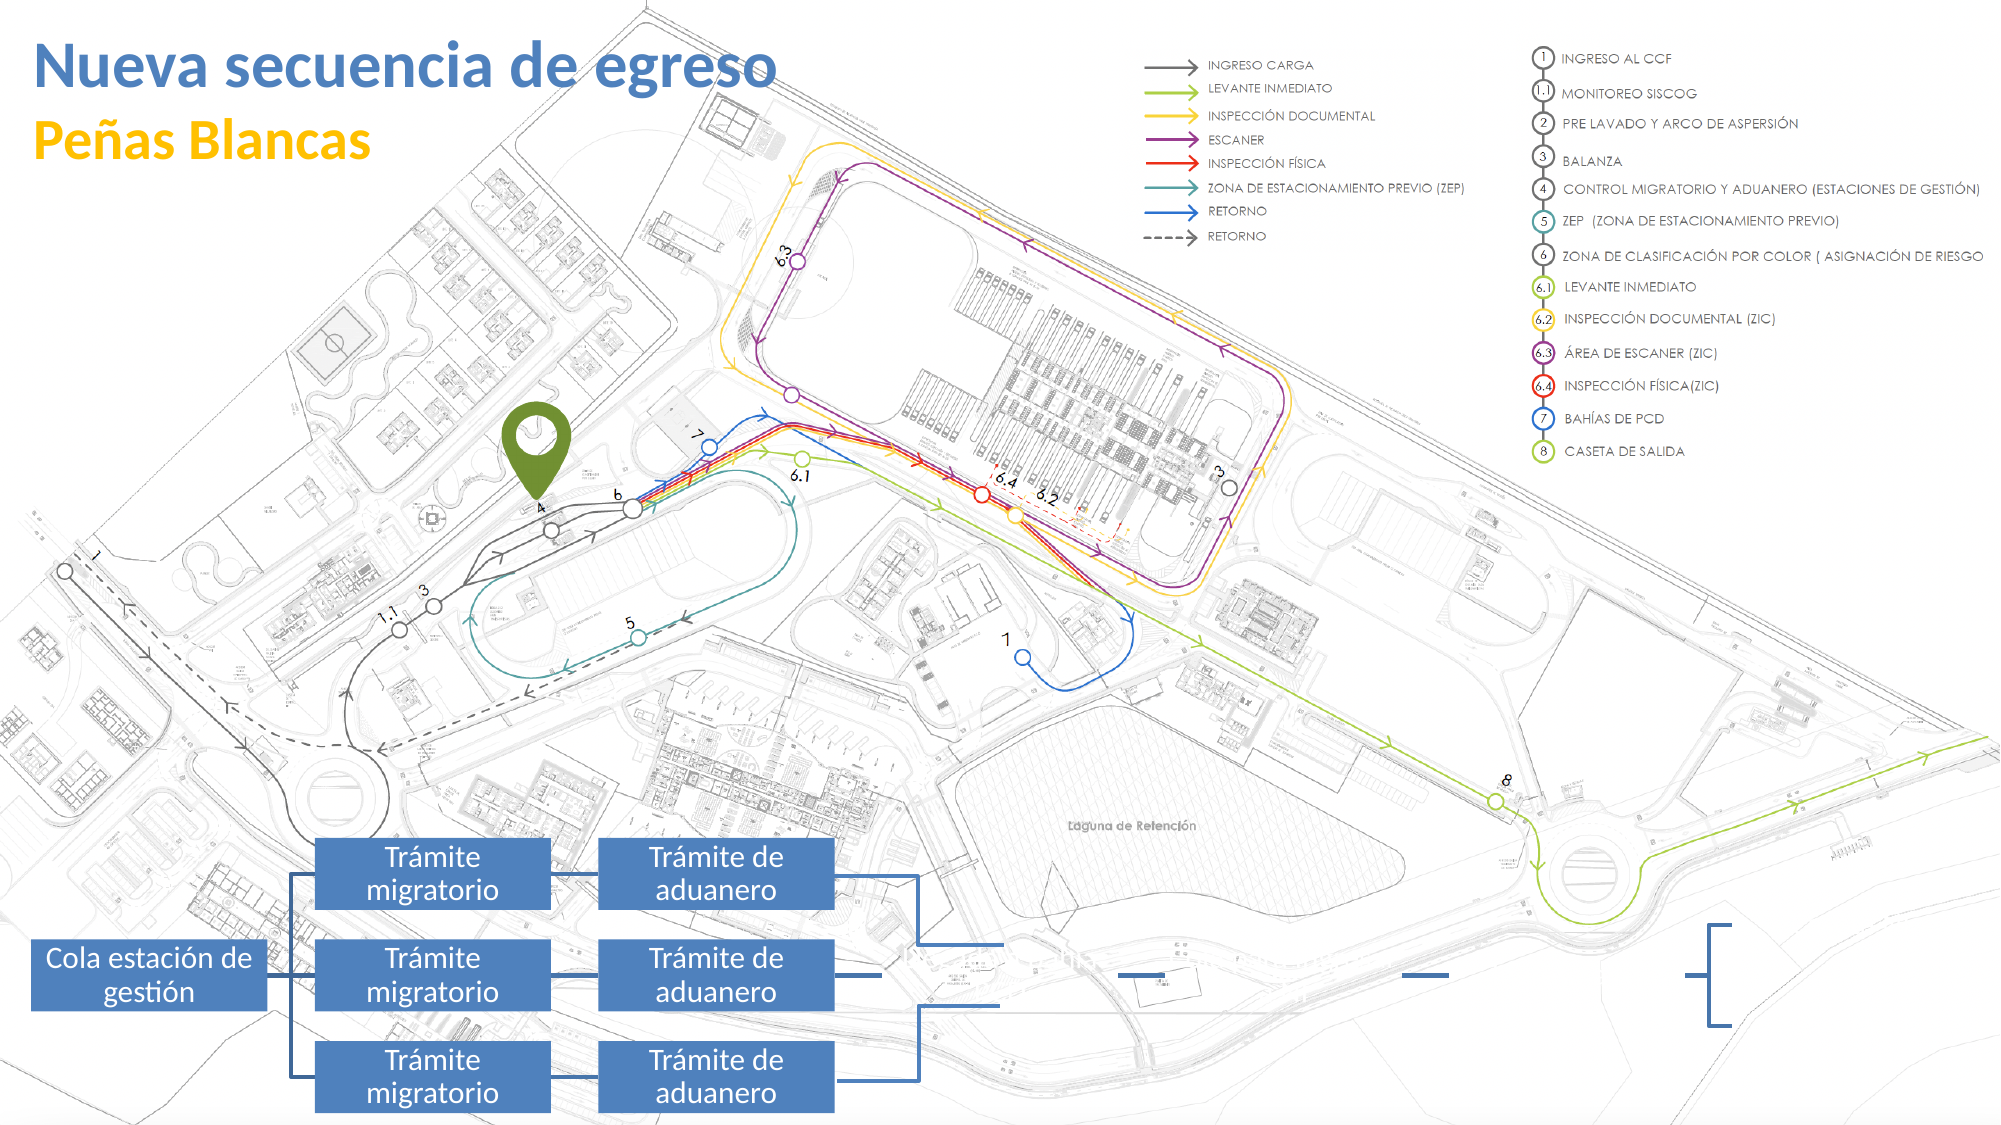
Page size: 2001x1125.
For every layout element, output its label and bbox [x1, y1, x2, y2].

text_box [30, 724, 1970, 1125]
text_box [837, 1005, 1001, 1081]
text_box [831, 875, 1004, 945]
picture [0, 0, 2000, 1125]
